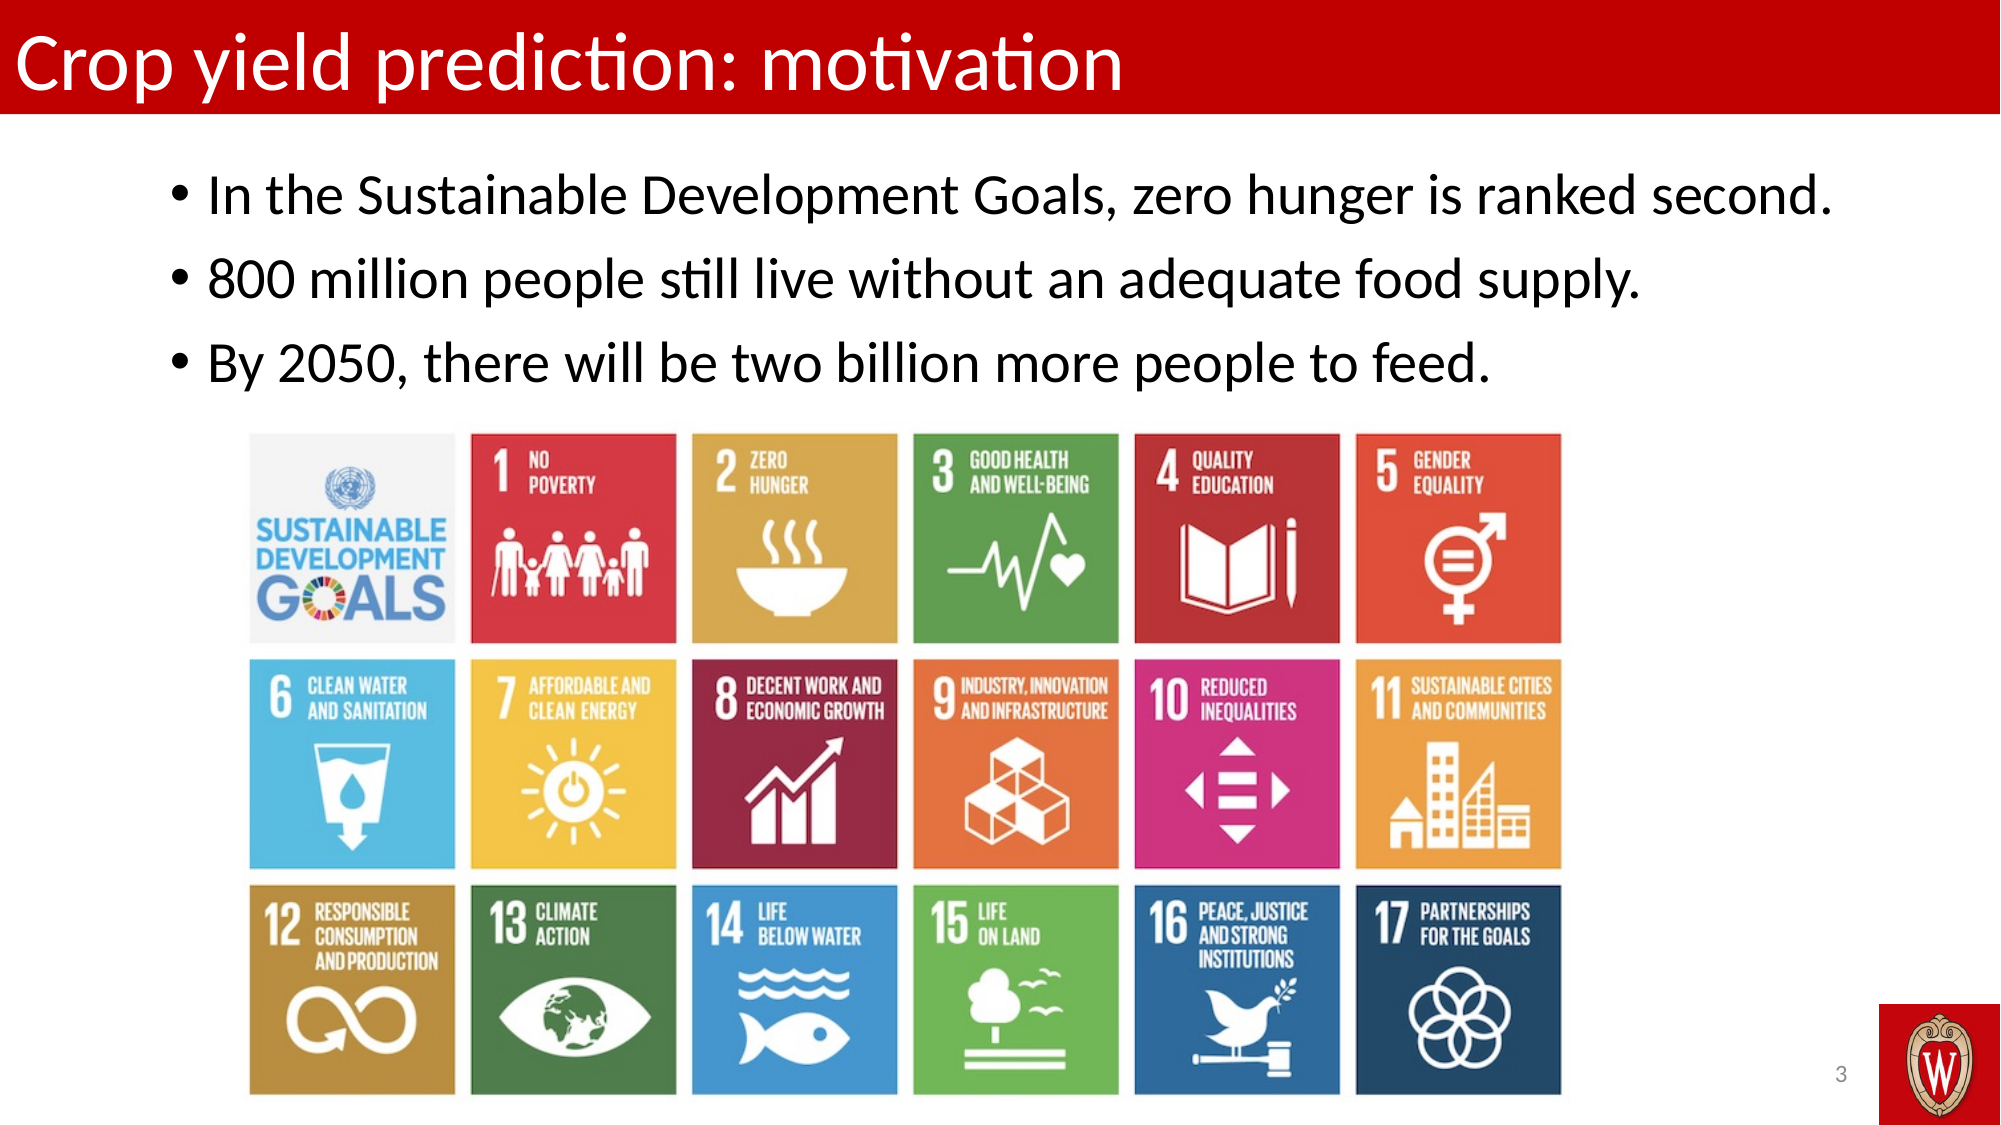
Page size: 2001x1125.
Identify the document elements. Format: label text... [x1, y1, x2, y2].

list In the Sustainable Development Goals, zero hunger is ranked second. 800 million people still live without an adequate food supply. By 2050, there will be two billion more people to feed. [154, 157, 1880, 871]
text_box Crop yield prediction: motivation [0, 0, 2000, 115]
picture [242, 421, 1571, 1103]
picture [1879, 1004, 2000, 1125]
slide_number 3 [1571, 1042, 1863, 1103]
